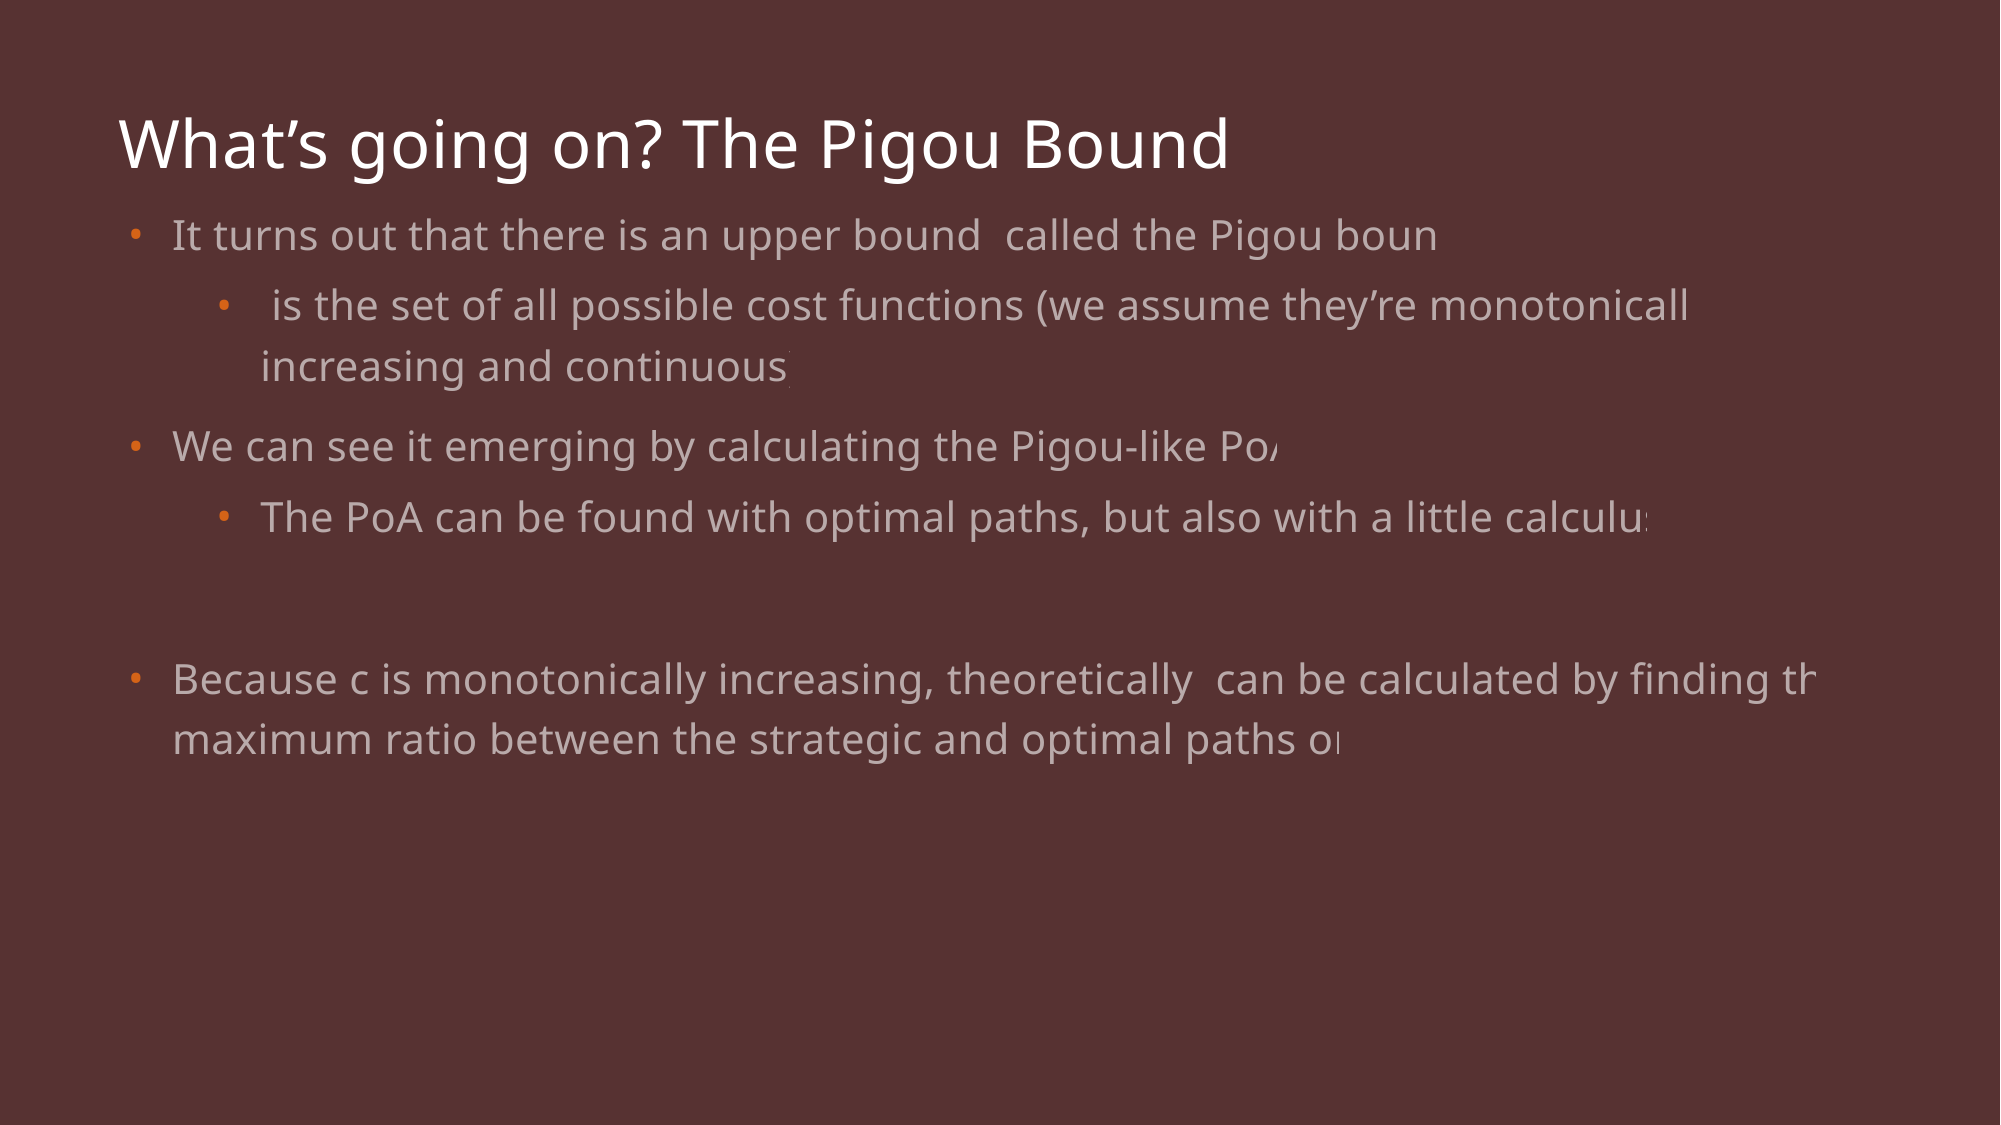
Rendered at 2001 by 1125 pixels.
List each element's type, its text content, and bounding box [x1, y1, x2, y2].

title What’s going on? The Pigou Bound [118, 101, 1878, 224]
